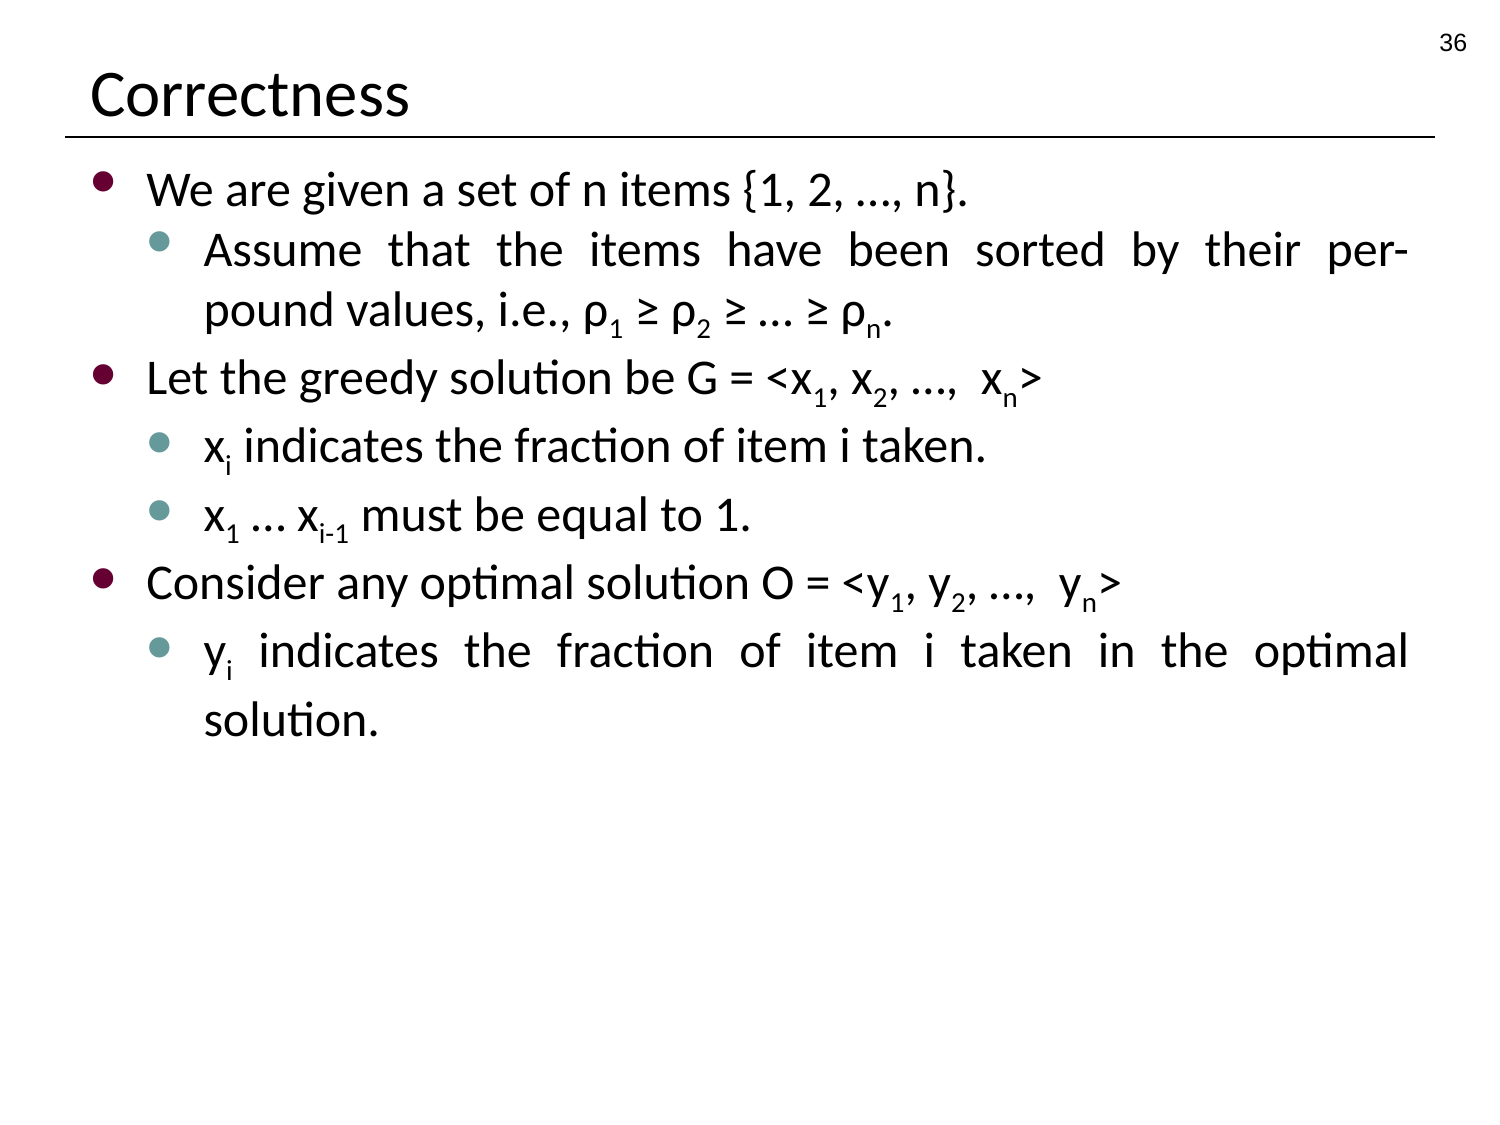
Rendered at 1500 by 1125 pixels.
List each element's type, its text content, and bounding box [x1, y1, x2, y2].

list We are given a set of n items {1, 2, …, n}. Assume that the items have been sorted by their per-pound values, i.e., ρ1 ≥ ρ2 ≥ … ≥ ρn. Let the greedy solution be G = <x1, x2, …, xn> xi indicates the fraction of item i taken. x1 … xi-1 must be equal to 1. Consider any optimal solution O = <y1, y2, …, yn> yi indicates the fraction of item i taken in the optimal solution. [75, 148, 1425, 1094]
title Correctness [75, 20, 1425, 138]
slide_number 36 [1131, 18, 1483, 62]
